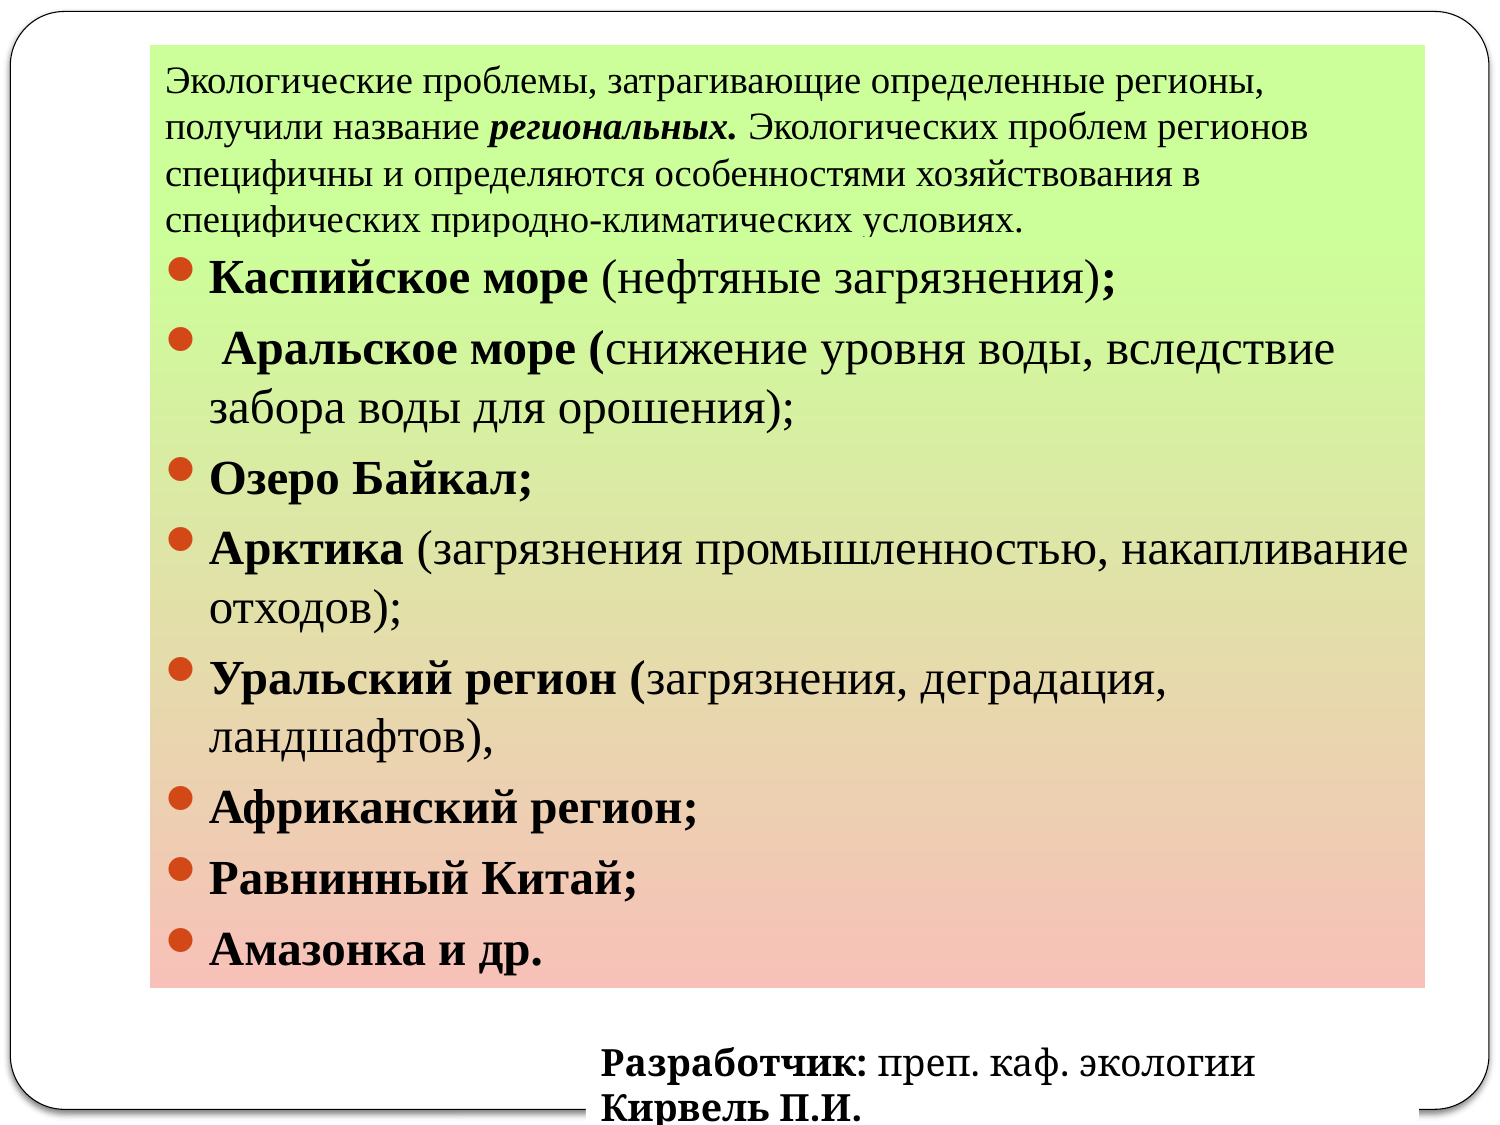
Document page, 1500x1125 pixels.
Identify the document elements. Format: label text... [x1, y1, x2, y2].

title Экологические проблемы, затрагивающие определенные регионы, получили название региональных. Экологических проблем регионов специфичны и определяются особенностями хозяйствования в специфических природно-климатических условиях. [149, 44, 1426, 237]
list Каспийское море (нефтяные загрязнения); Аральское море (снижение уровня воды, вследствие забора воды для орошения); Озеро Байкал; Арктика (загрязнения промышленностью, накапливание отходов); Уральский регион (загрязнения, деградация, ландшафтов), Африканский регион; Равнинный Китай; Амазонка и др. [149, 237, 1426, 988]
text_box Разработчик: преп. каф. экологии Кирвель П.И. [585, 1031, 1419, 1125]
